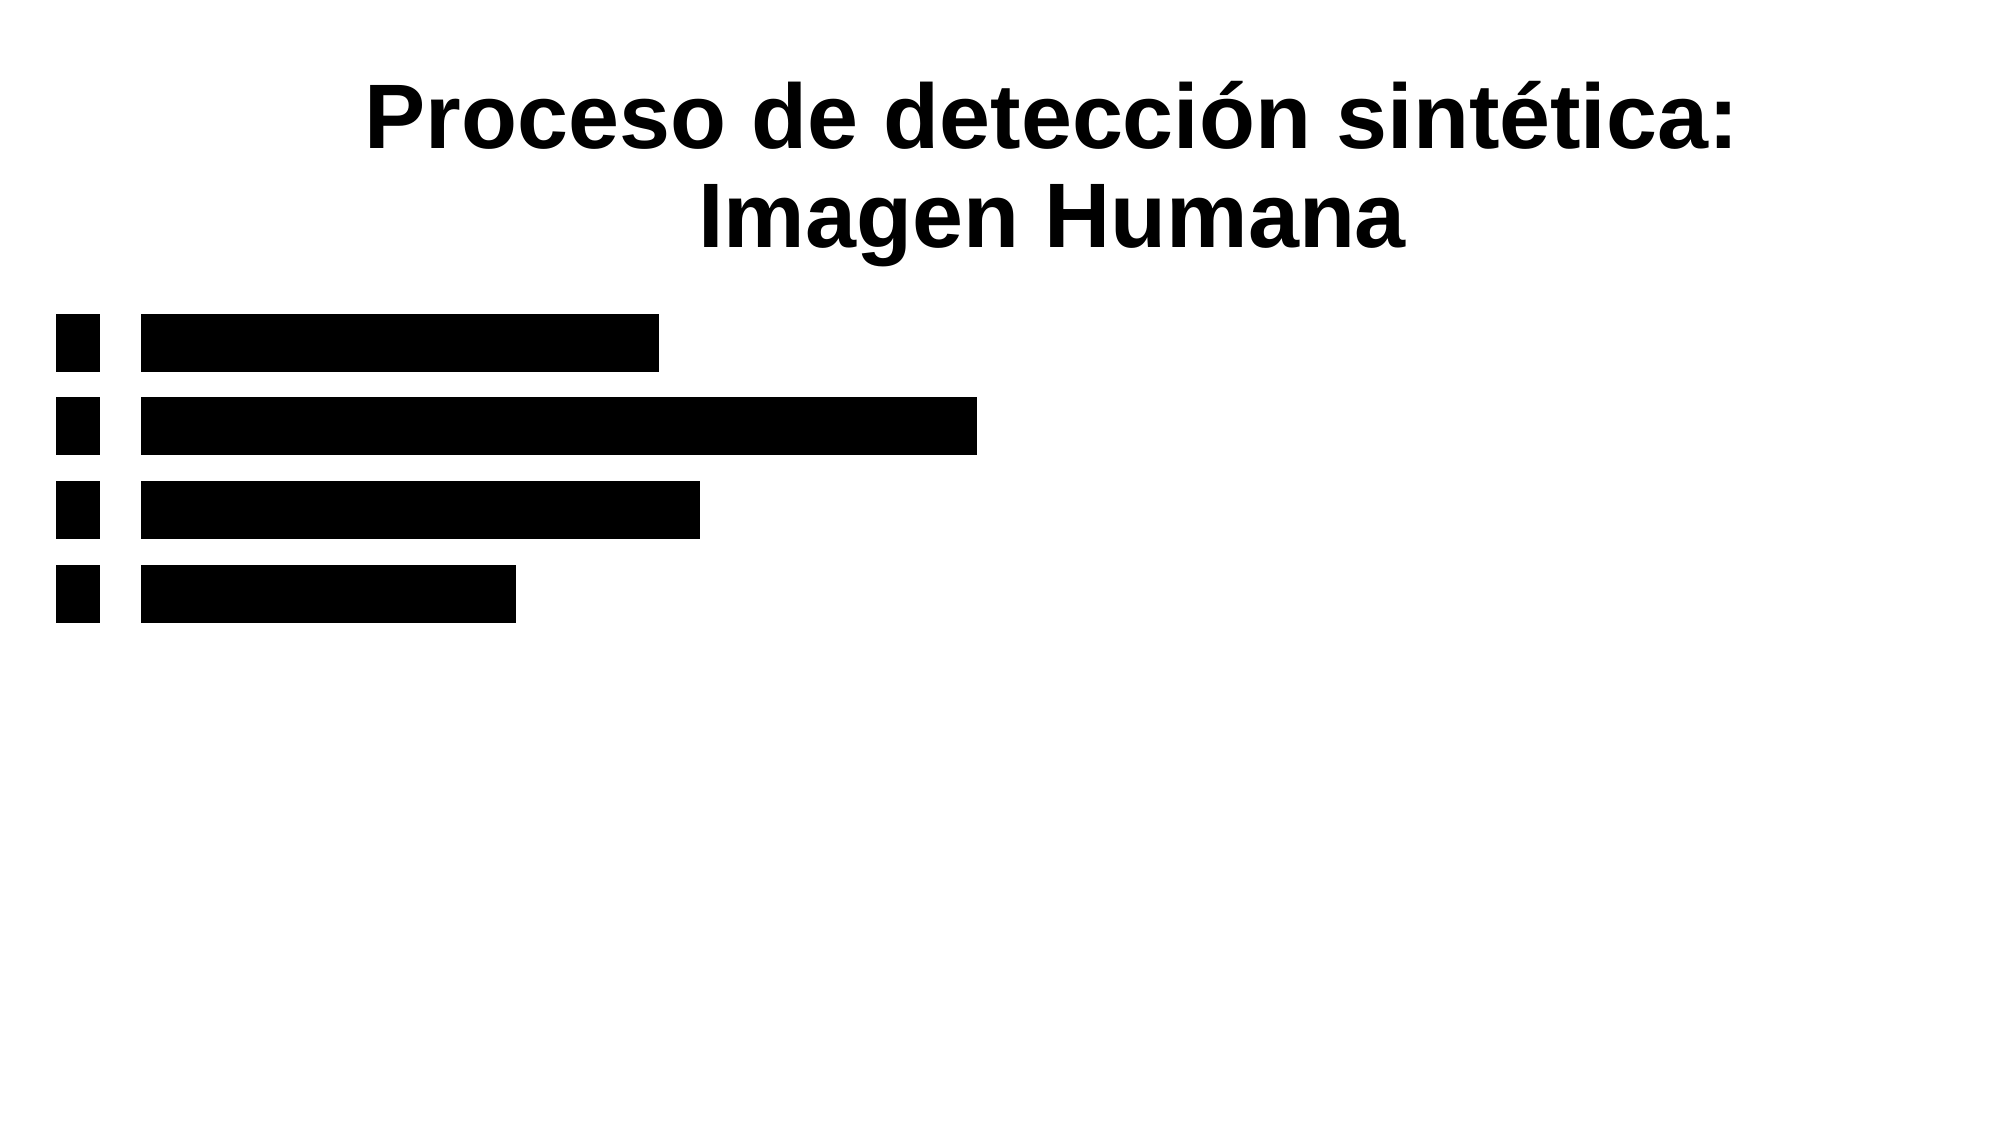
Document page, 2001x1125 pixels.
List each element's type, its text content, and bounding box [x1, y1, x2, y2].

title Proceso de detección sintética: Imagen Humana [242, 59, 1863, 278]
list Contexto de la escena Manos y extremidades de personas Rostro y rasgos faciales. Ropa y artículos [41, 299, 1950, 1014]
